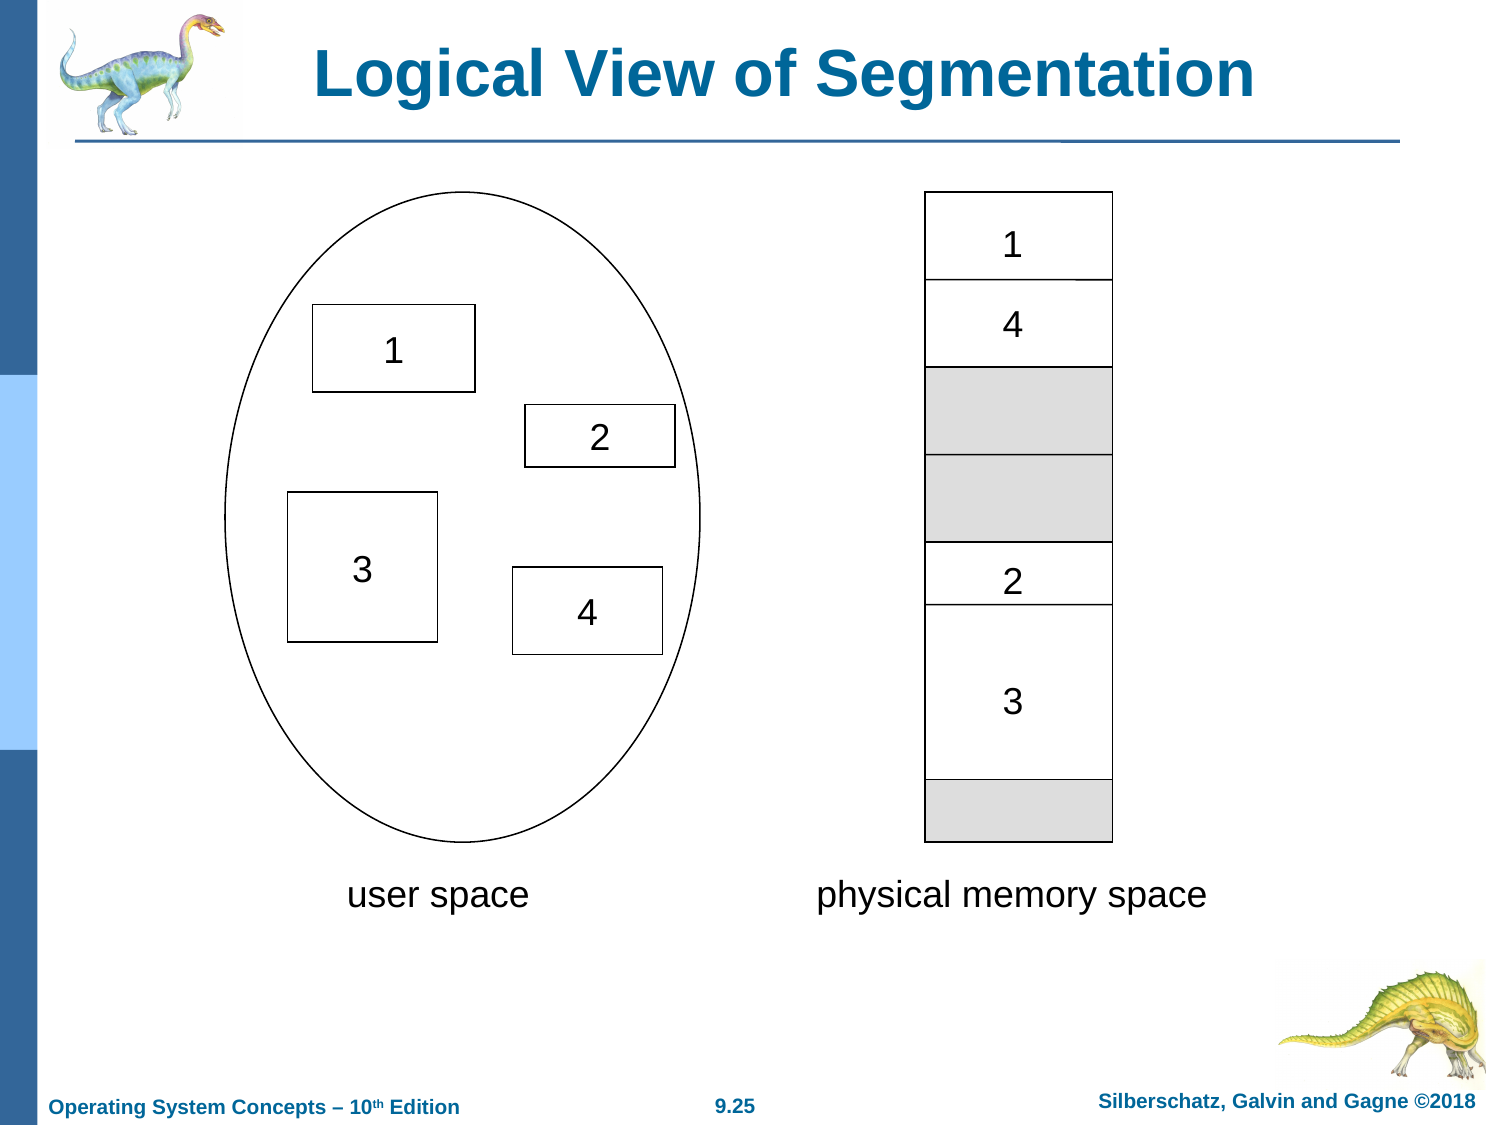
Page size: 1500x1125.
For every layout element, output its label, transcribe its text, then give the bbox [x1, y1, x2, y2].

text_box 1 [312, 304, 475, 393]
text_box 4 [512, 567, 663, 655]
picture [46, 0, 243, 149]
text_box 2 [524, 404, 675, 468]
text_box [924, 191, 1113, 843]
text_box 3 [287, 492, 438, 643]
title Logical View of Segmentation [145, 22, 1425, 117]
text_box [225, 192, 700, 843]
text_box physical memory space [801, 862, 1223, 923]
picture [1275, 959, 1486, 1090]
text_box user space [331, 862, 556, 923]
